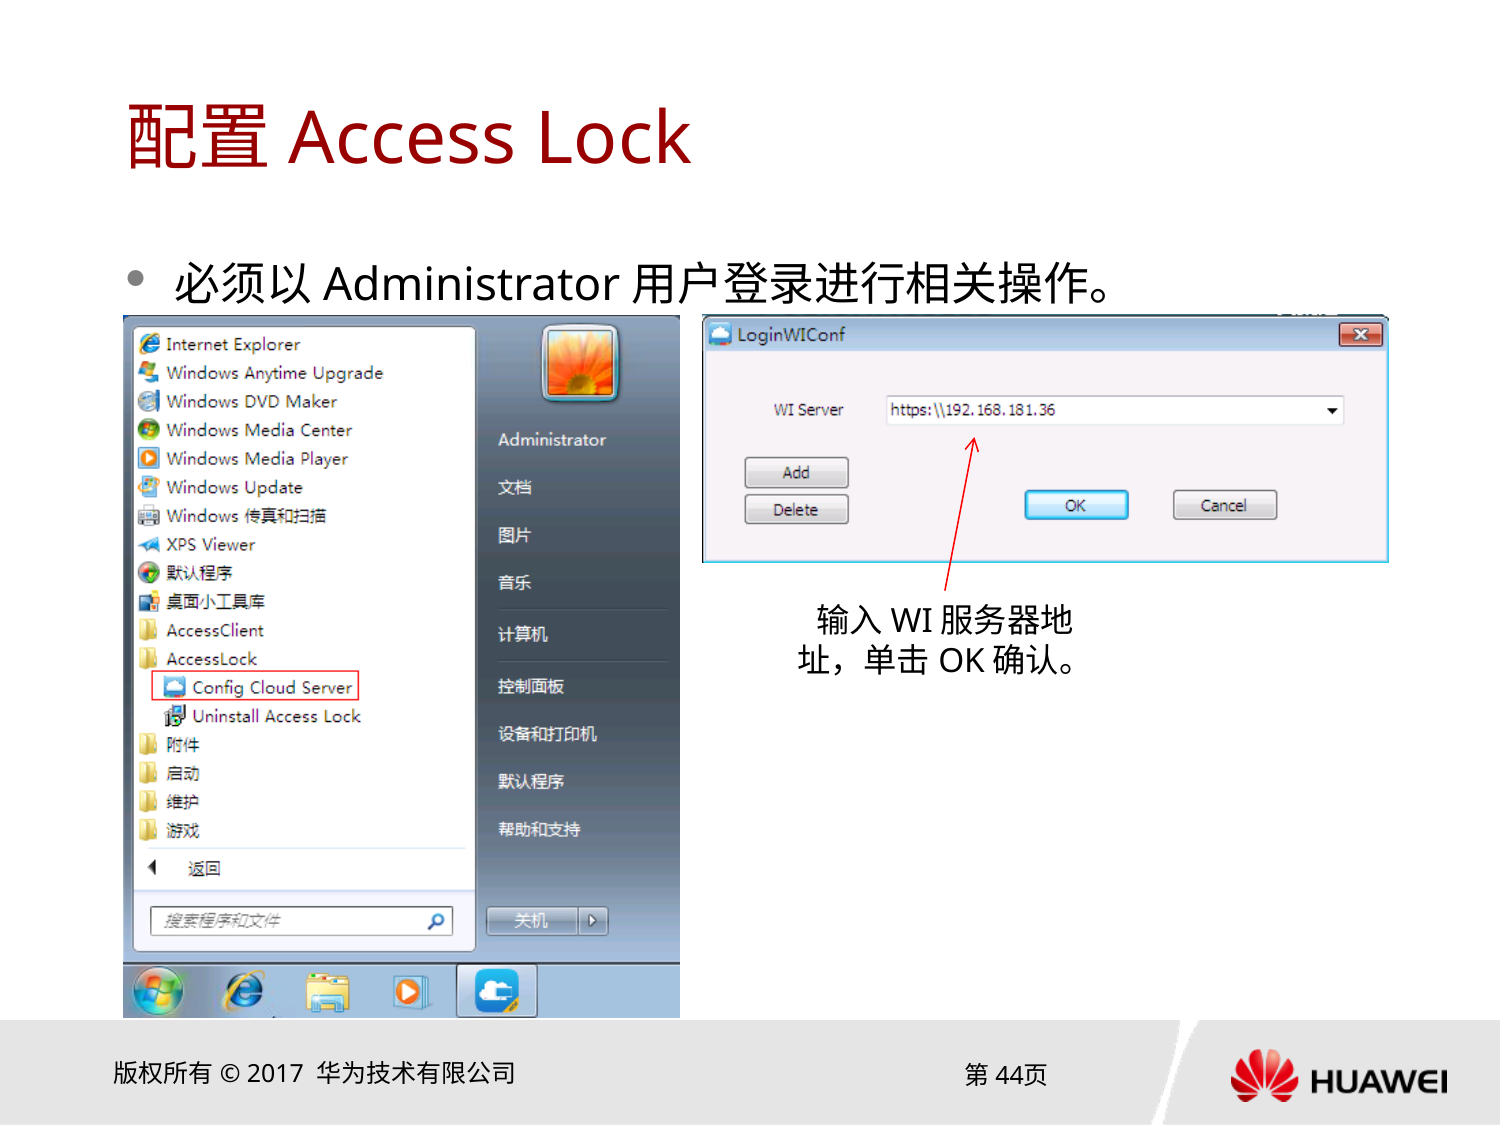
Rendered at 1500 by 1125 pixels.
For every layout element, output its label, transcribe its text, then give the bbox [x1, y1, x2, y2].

list 必须以Administrator用户登录进行相关操作。 [111, 225, 1412, 870]
picture [0, 1020, 1500, 1125]
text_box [944, 436, 975, 591]
title 配置Access Lock [111, 63, 1412, 207]
text_box 输入WI服务器地址，单击OK确认。 [773, 590, 1117, 687]
picture [123, 314, 680, 1018]
picture [702, 314, 1390, 563]
